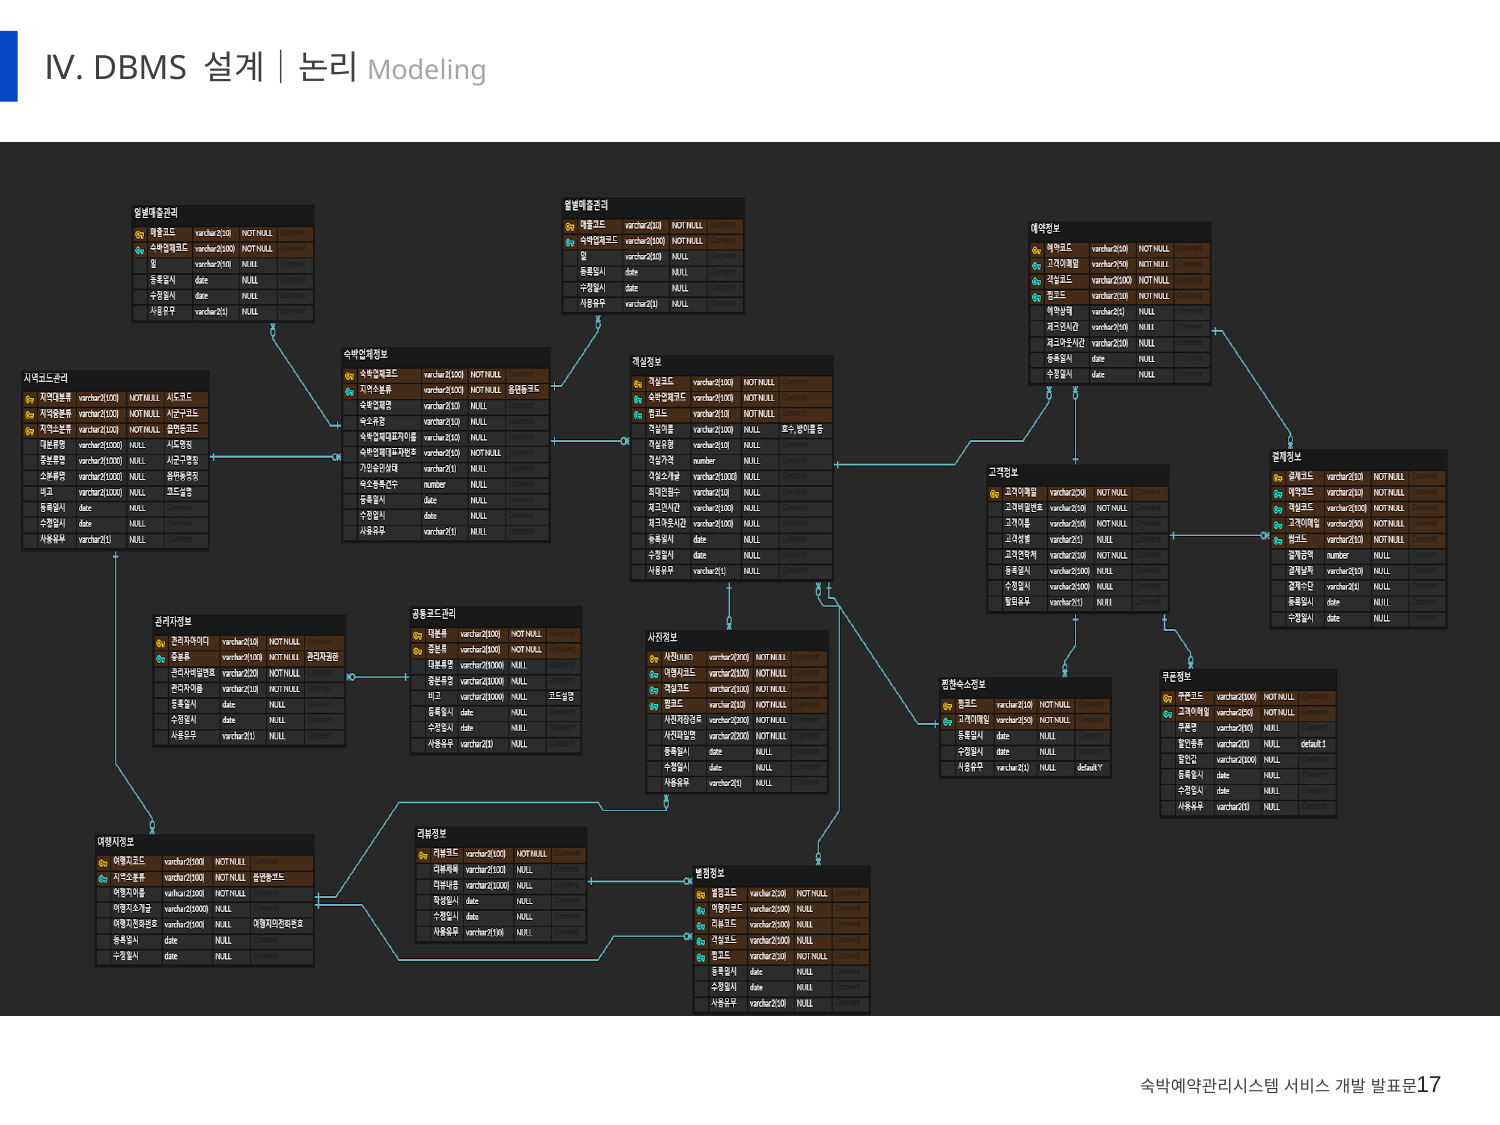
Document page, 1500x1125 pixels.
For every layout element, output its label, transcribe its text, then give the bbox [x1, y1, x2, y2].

text_box Ⅳ. DBMS 설계｜논리Modeling [29, 38, 625, 94]
picture [0, 142, 1500, 1016]
